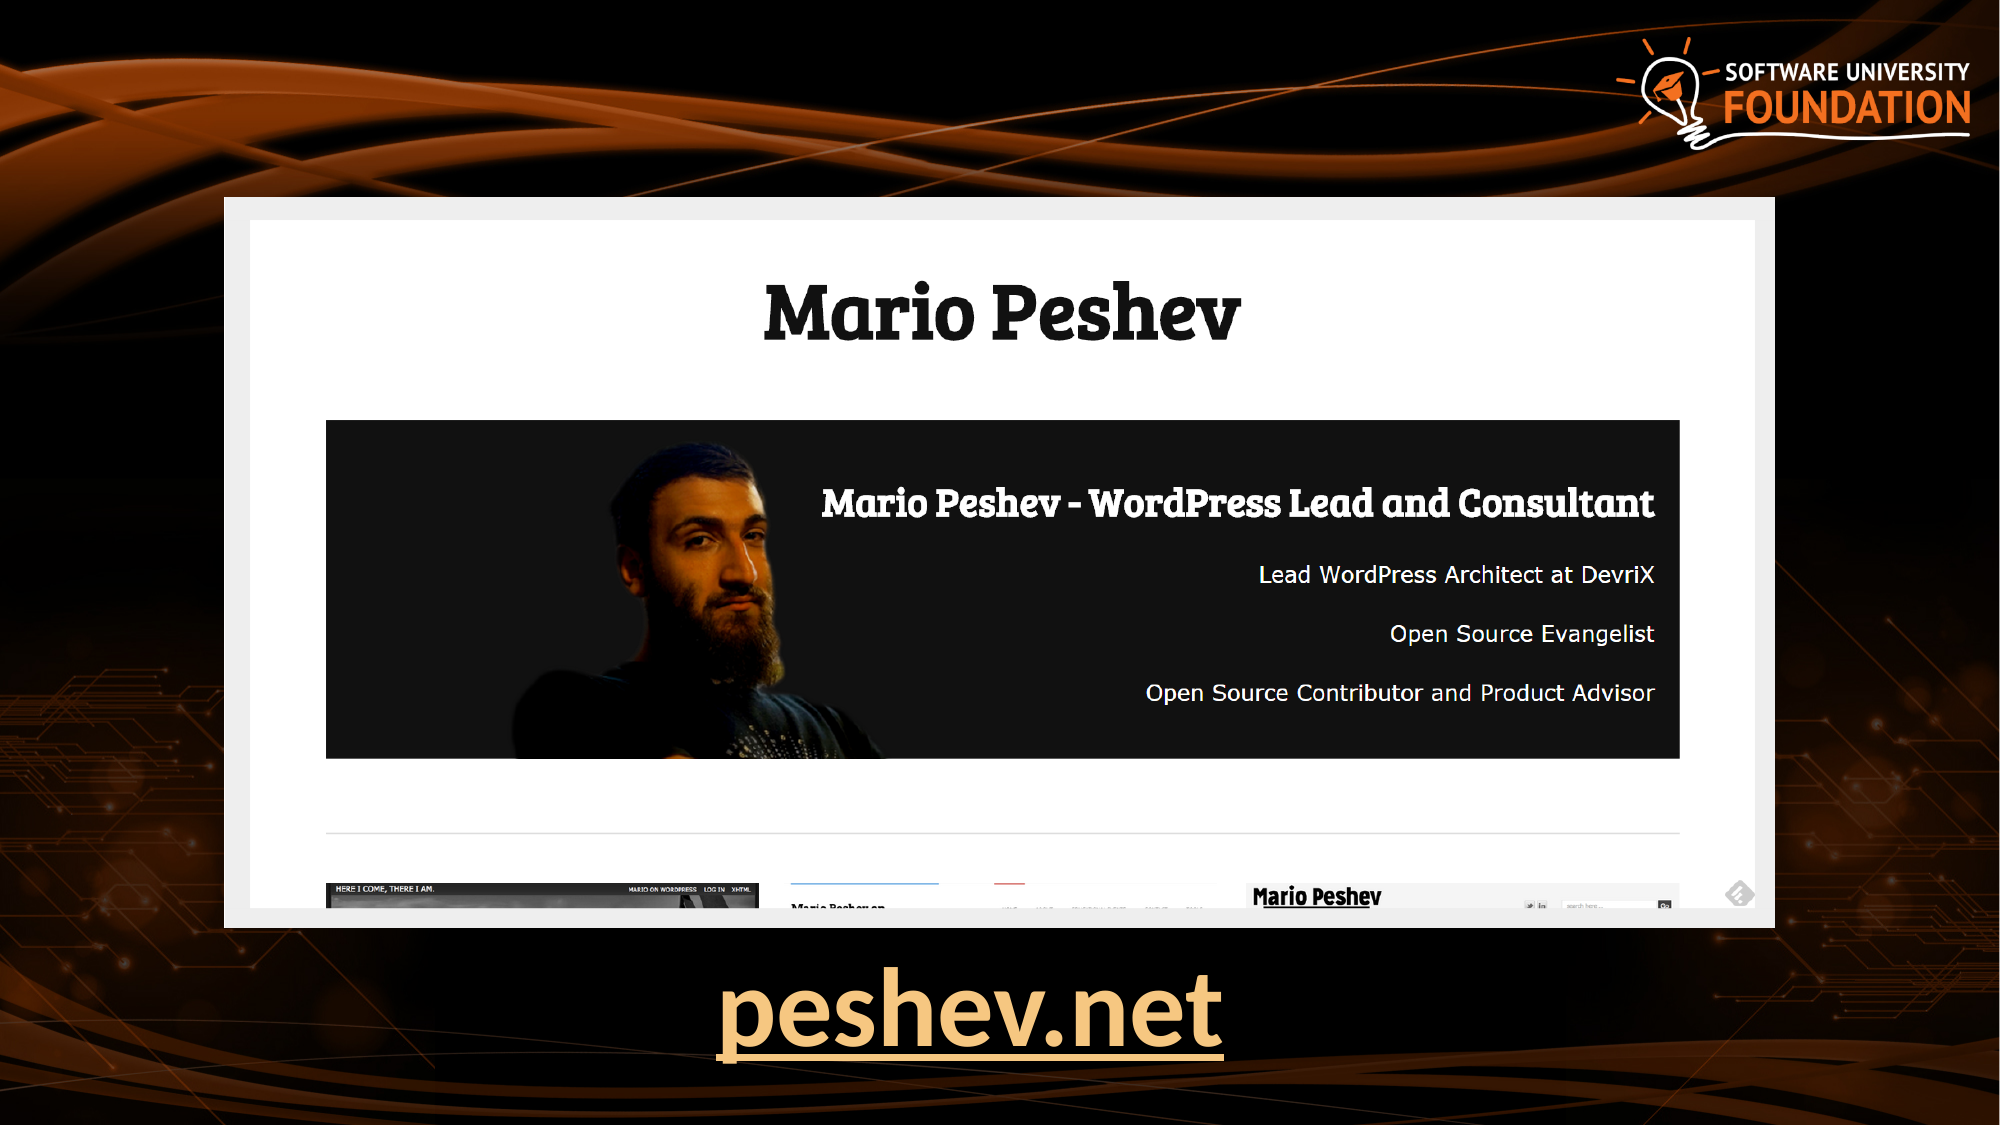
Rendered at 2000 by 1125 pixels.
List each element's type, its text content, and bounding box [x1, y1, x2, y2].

picture [0, 0, 2000, 1125]
title peshev.net [237, 947, 1704, 1075]
